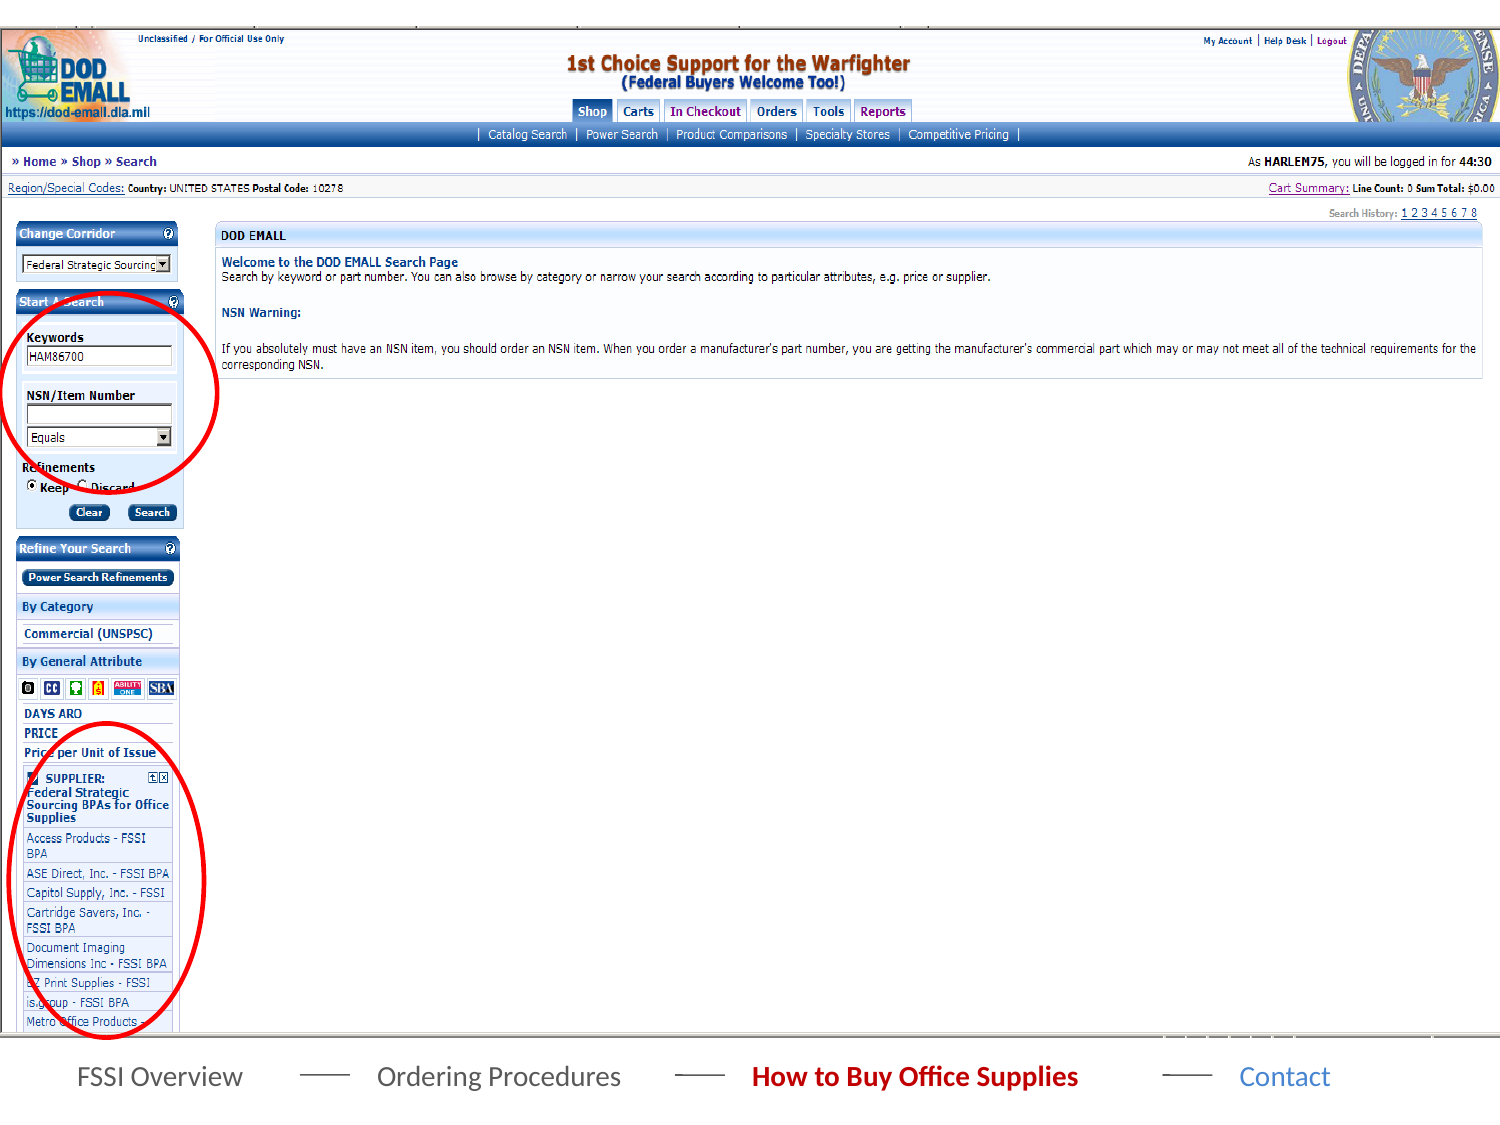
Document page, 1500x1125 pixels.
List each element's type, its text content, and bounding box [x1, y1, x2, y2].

text_box Contact [1224, 1049, 1363, 1100]
text_box How to Buy Office Supplies [737, 1049, 1175, 1100]
picture [0, 26, 1500, 1038]
text_box Ordering Procedures [362, 1049, 737, 1100]
text_box FSSI Overview [62, 1049, 350, 1100]
